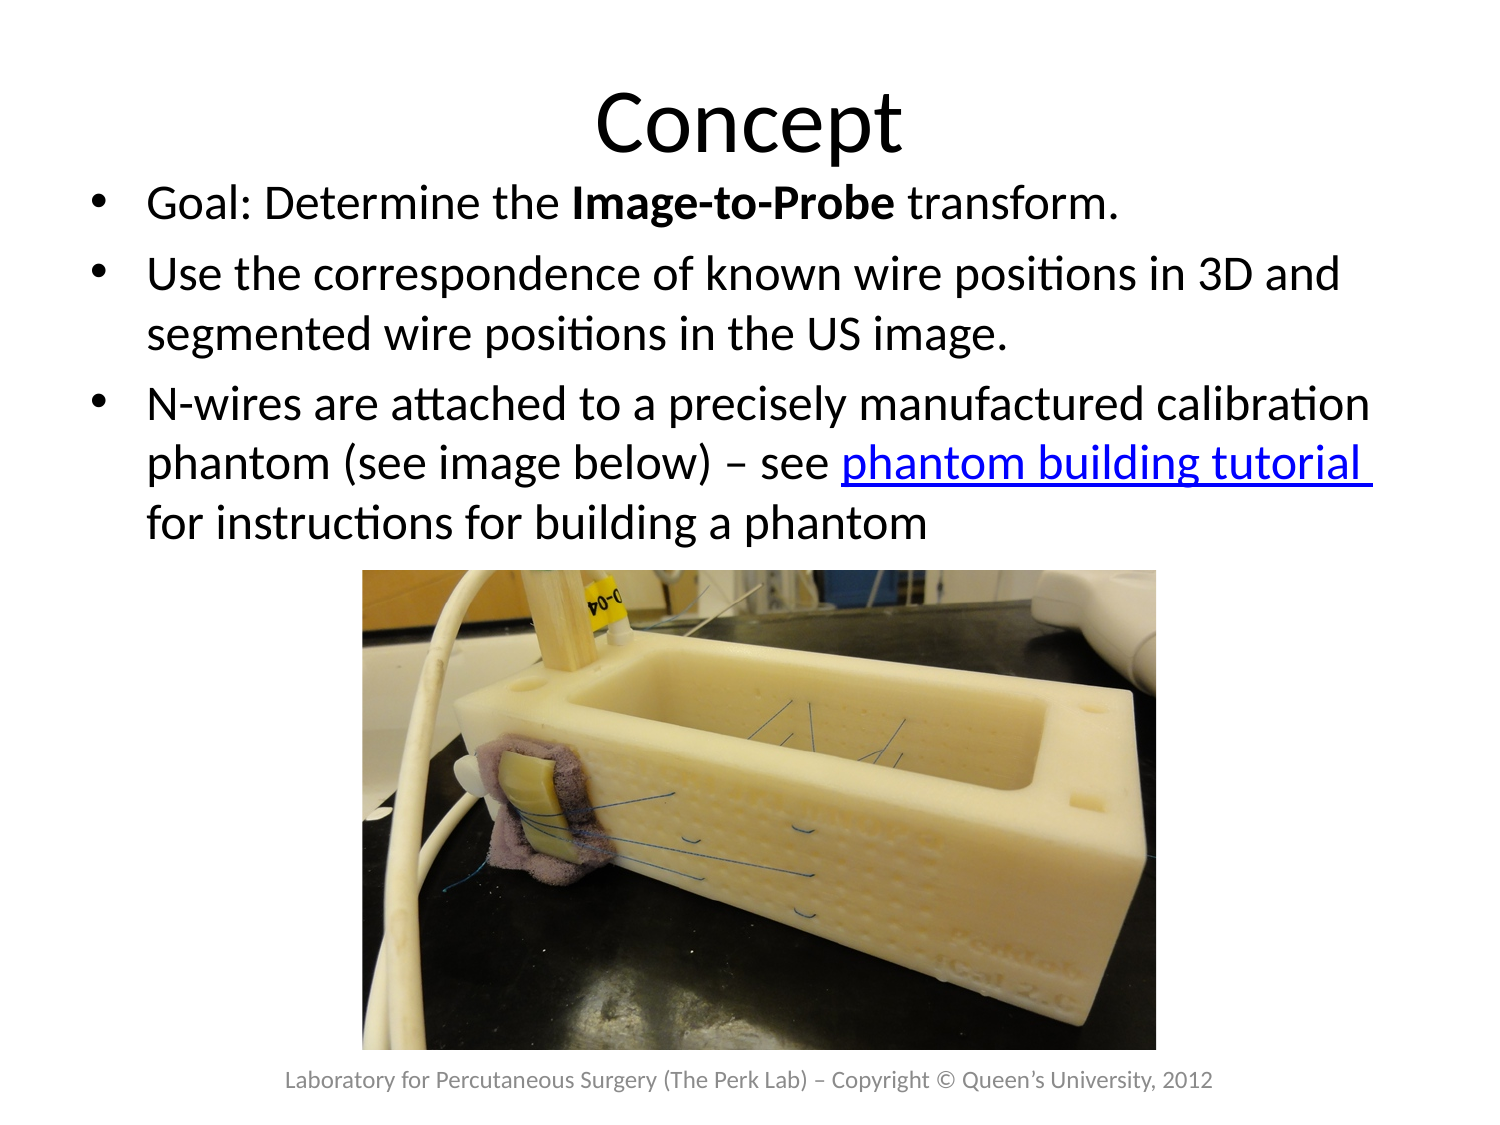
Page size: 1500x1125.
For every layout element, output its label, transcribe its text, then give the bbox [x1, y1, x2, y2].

list Goal: Determine the Image-to-Probe transform. Use the correspondence of known wire positions in 3D and segmented wire positions in the US image. N-wires are attached to a precisely manufactured calibration phantom (see image below) – see phantom building tutorial for instructions for building a phantom [75, 162, 1425, 955]
footer Laboratory for Percutaneous Surgery (The Perk Lab) – Copyright © Queen’s University, 2012 [225, 1064, 1275, 1124]
title Concept [75, 45, 1425, 162]
picture [362, 569, 1157, 1051]
